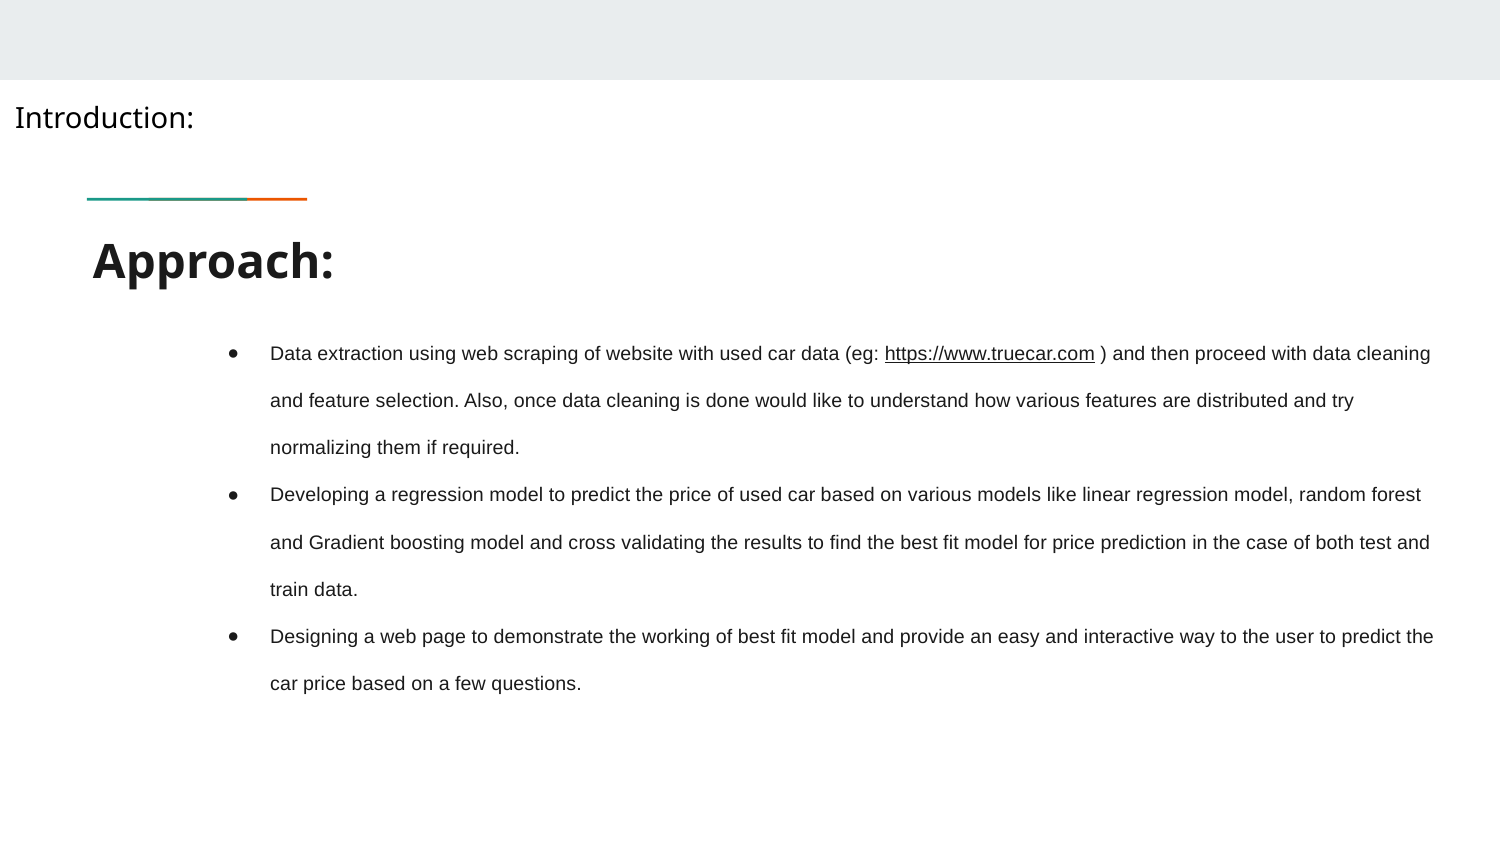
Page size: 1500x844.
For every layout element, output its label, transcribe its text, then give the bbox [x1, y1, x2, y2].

text_box Introduction: [0, 84, 775, 150]
title Approach: [78, 216, 1340, 305]
list Data extraction using web scraping of website with used car data (eg: https://www.truecar.com ) and then proceed with data cleaning and feature selection. Also, once data cleaning is done would like to understand how various features are distributed and try normalizing them if required. Developing a regression model to predict the price of used car based on various models like linear regression model, random forest and Gradient boosting model and cross validating the results to find the best fit model for price prediction in the case of both test and train data. Designing a web page to demonstrate the working of best fit model and provide an easy and interactive way to the user to predict the car price based on a few questions. [189, 290, 1451, 738]
